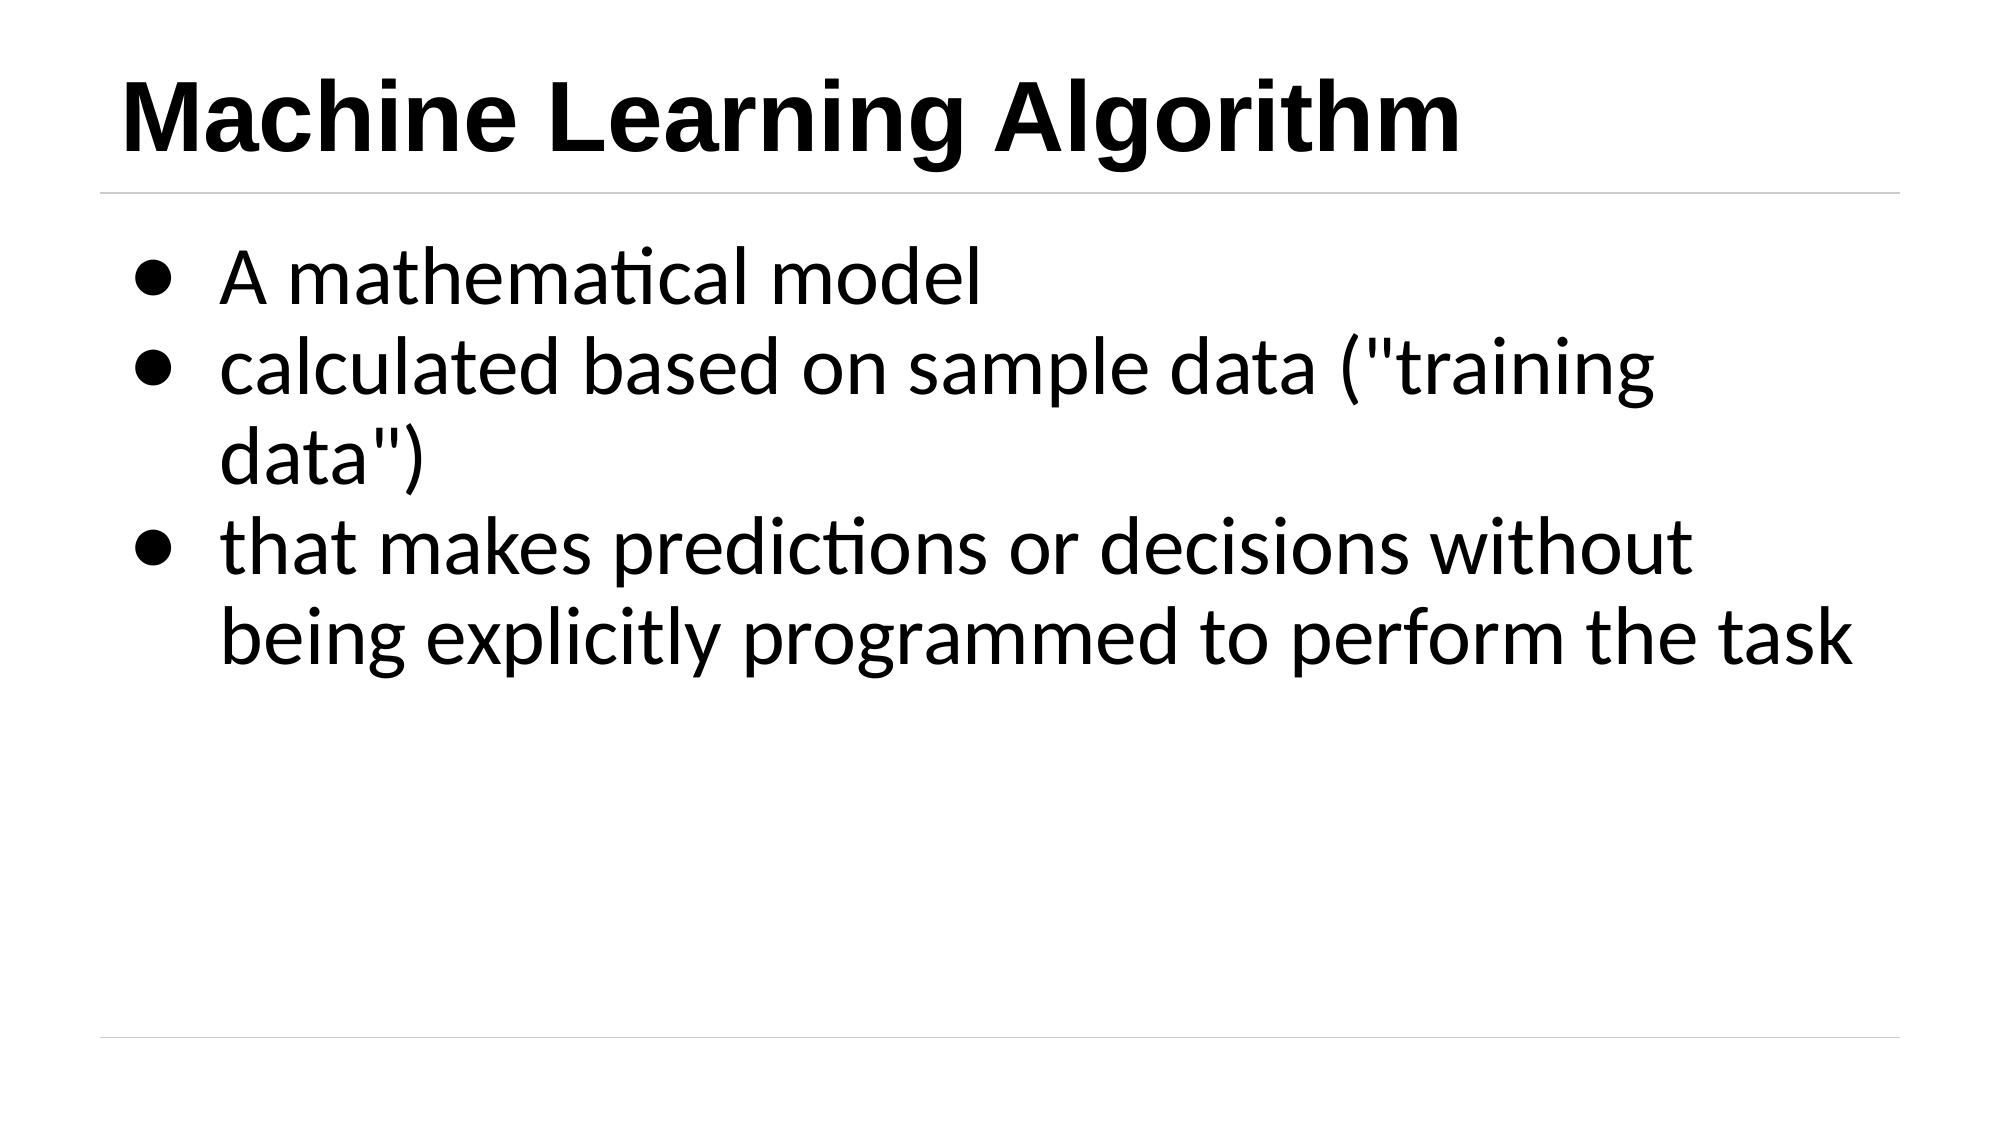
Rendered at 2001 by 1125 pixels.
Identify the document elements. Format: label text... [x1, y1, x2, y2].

list A mathematical model calculated based on sample data ("training data") that makes predictions or decisions without being explicitly programmed to perform the task [99, 212, 1900, 1005]
title Machine Learning Algorithm [99, 45, 1567, 193]
